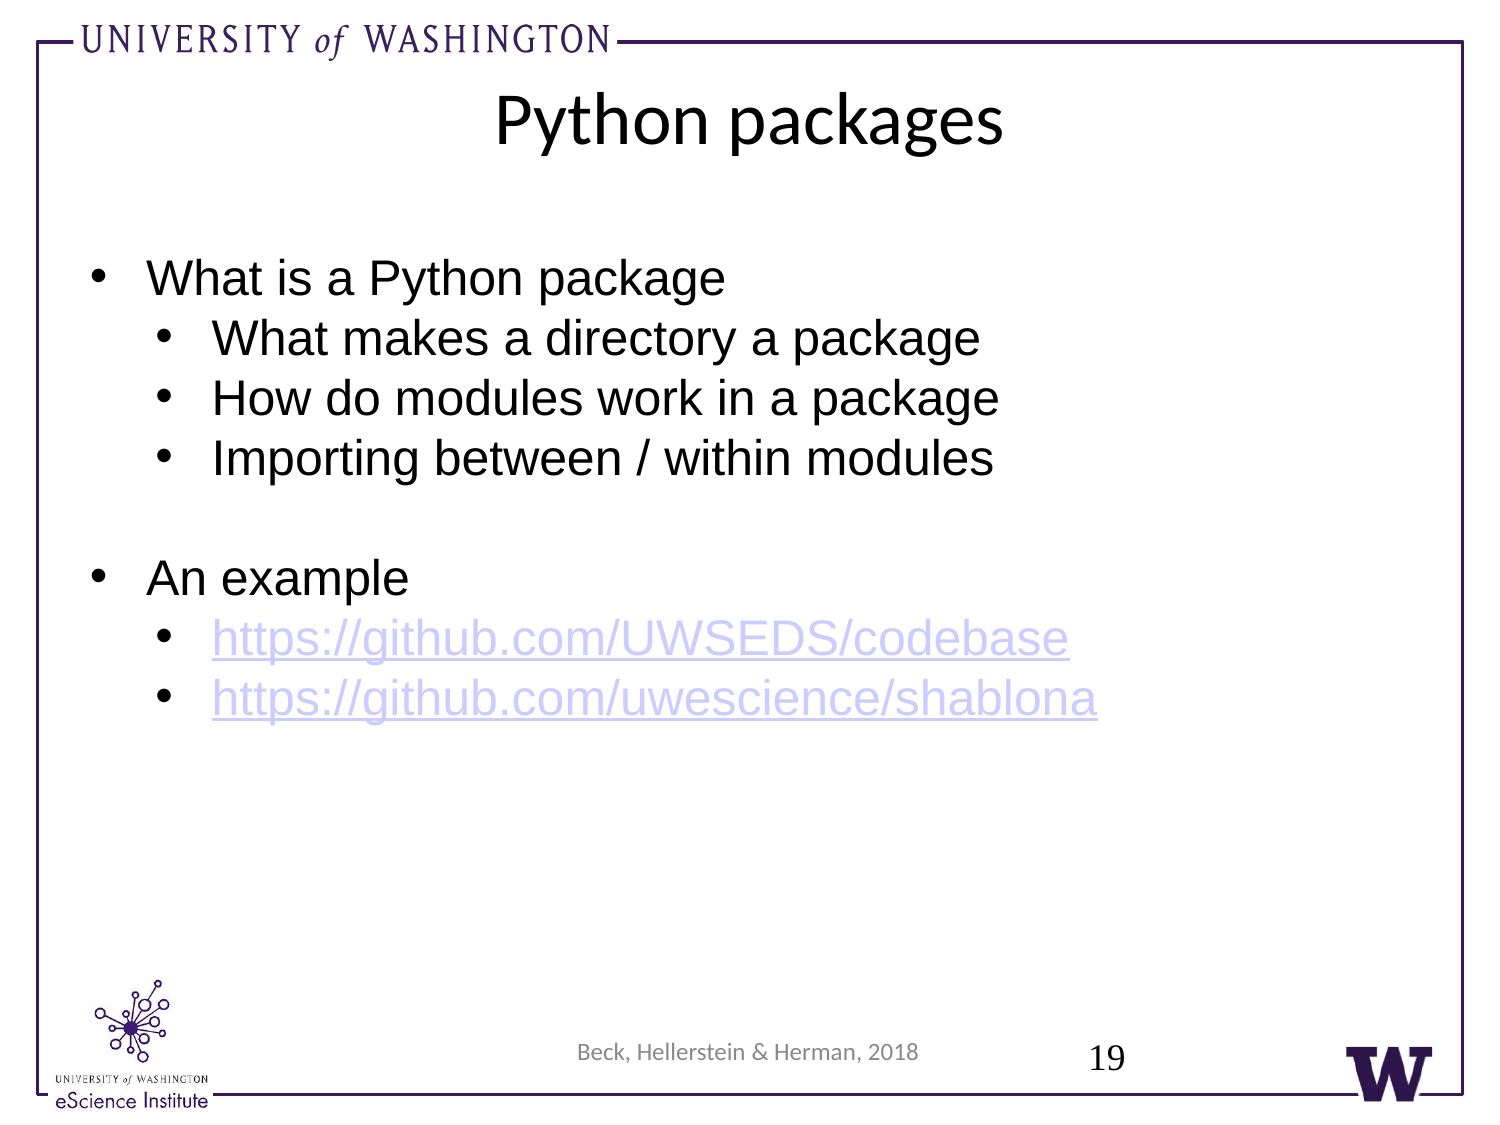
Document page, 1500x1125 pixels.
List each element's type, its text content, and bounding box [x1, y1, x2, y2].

footer Beck, Hellerstein & Herman, 2018 [510, 1027, 986, 1088]
picture [81, 24, 609, 61]
text_box What is a Python package What makes a directory a package How do modules work in a package Importing between / within modules An example https://github.com/UWSEDS/codebase https://github.com/uwescience/shablona [74, 237, 1425, 948]
picture [48, 978, 213, 1113]
slide_number 19 [1073, 1025, 1300, 1085]
picture [1339, 1041, 1438, 1107]
text_box Python packages [74, 62, 1425, 200]
